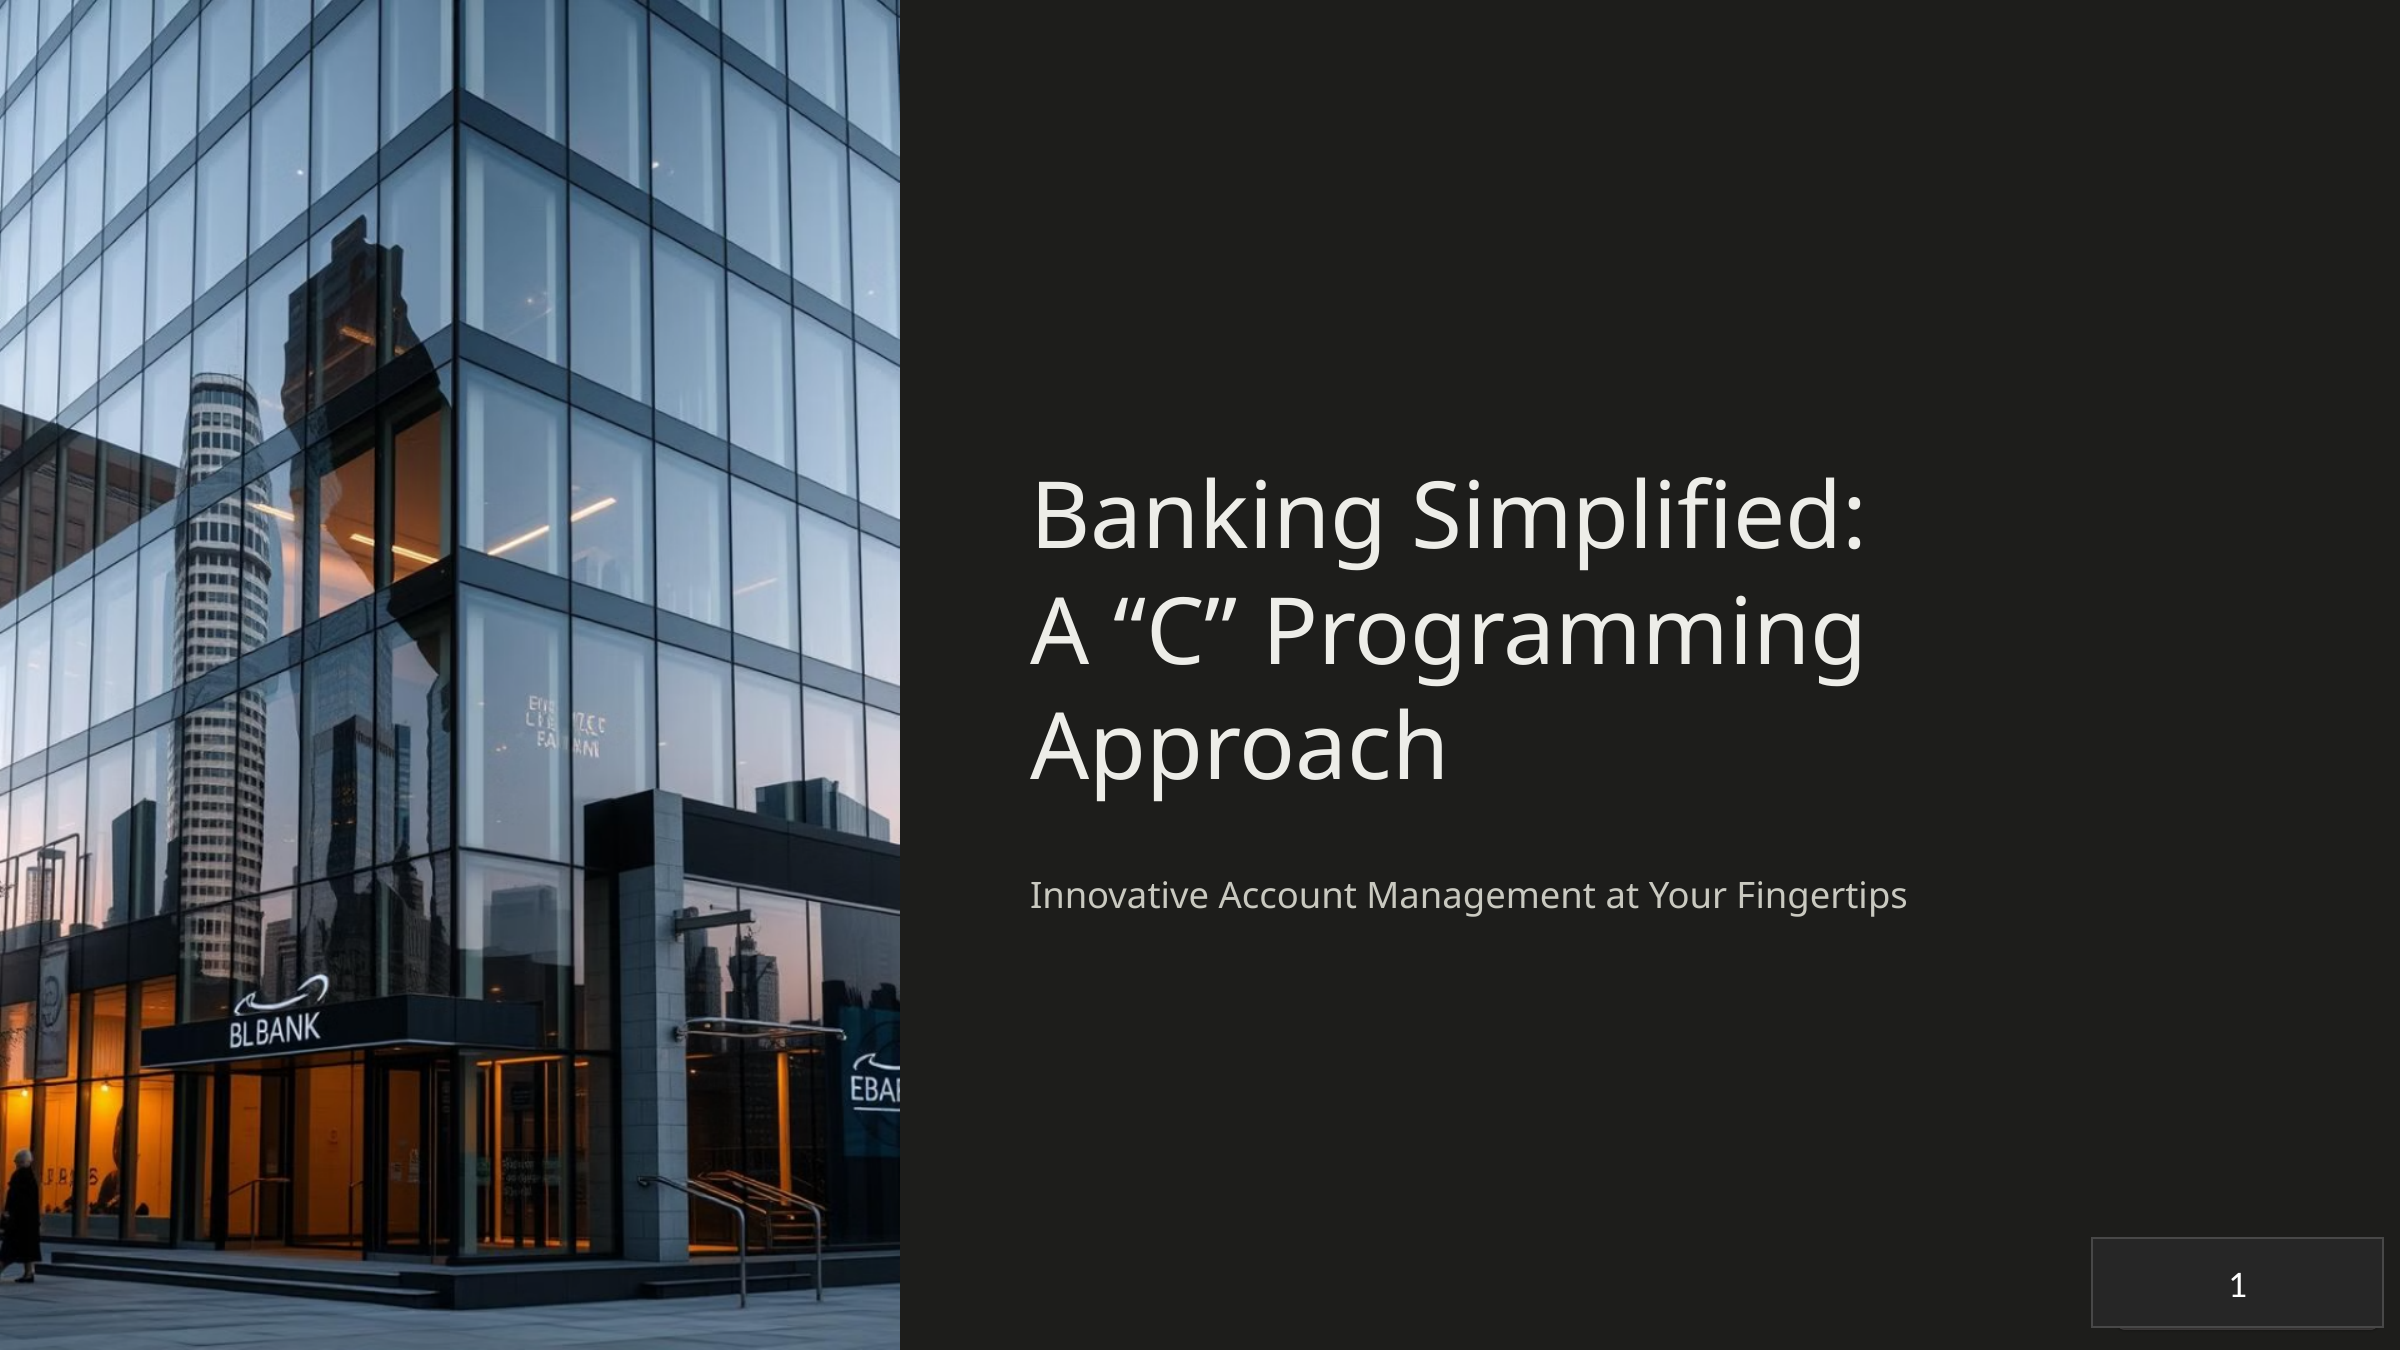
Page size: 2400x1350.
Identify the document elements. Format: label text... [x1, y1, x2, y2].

text_box 1 [2091, 1237, 2384, 1328]
picture [0, 0, 900, 1350]
text_box Banking Simplified: A “C” Programming Approach [1030, 451, 2270, 796]
text_box Innovative Account Management at Your Fingertips [1030, 856, 2270, 916]
picture [2106, 1271, 2389, 1339]
